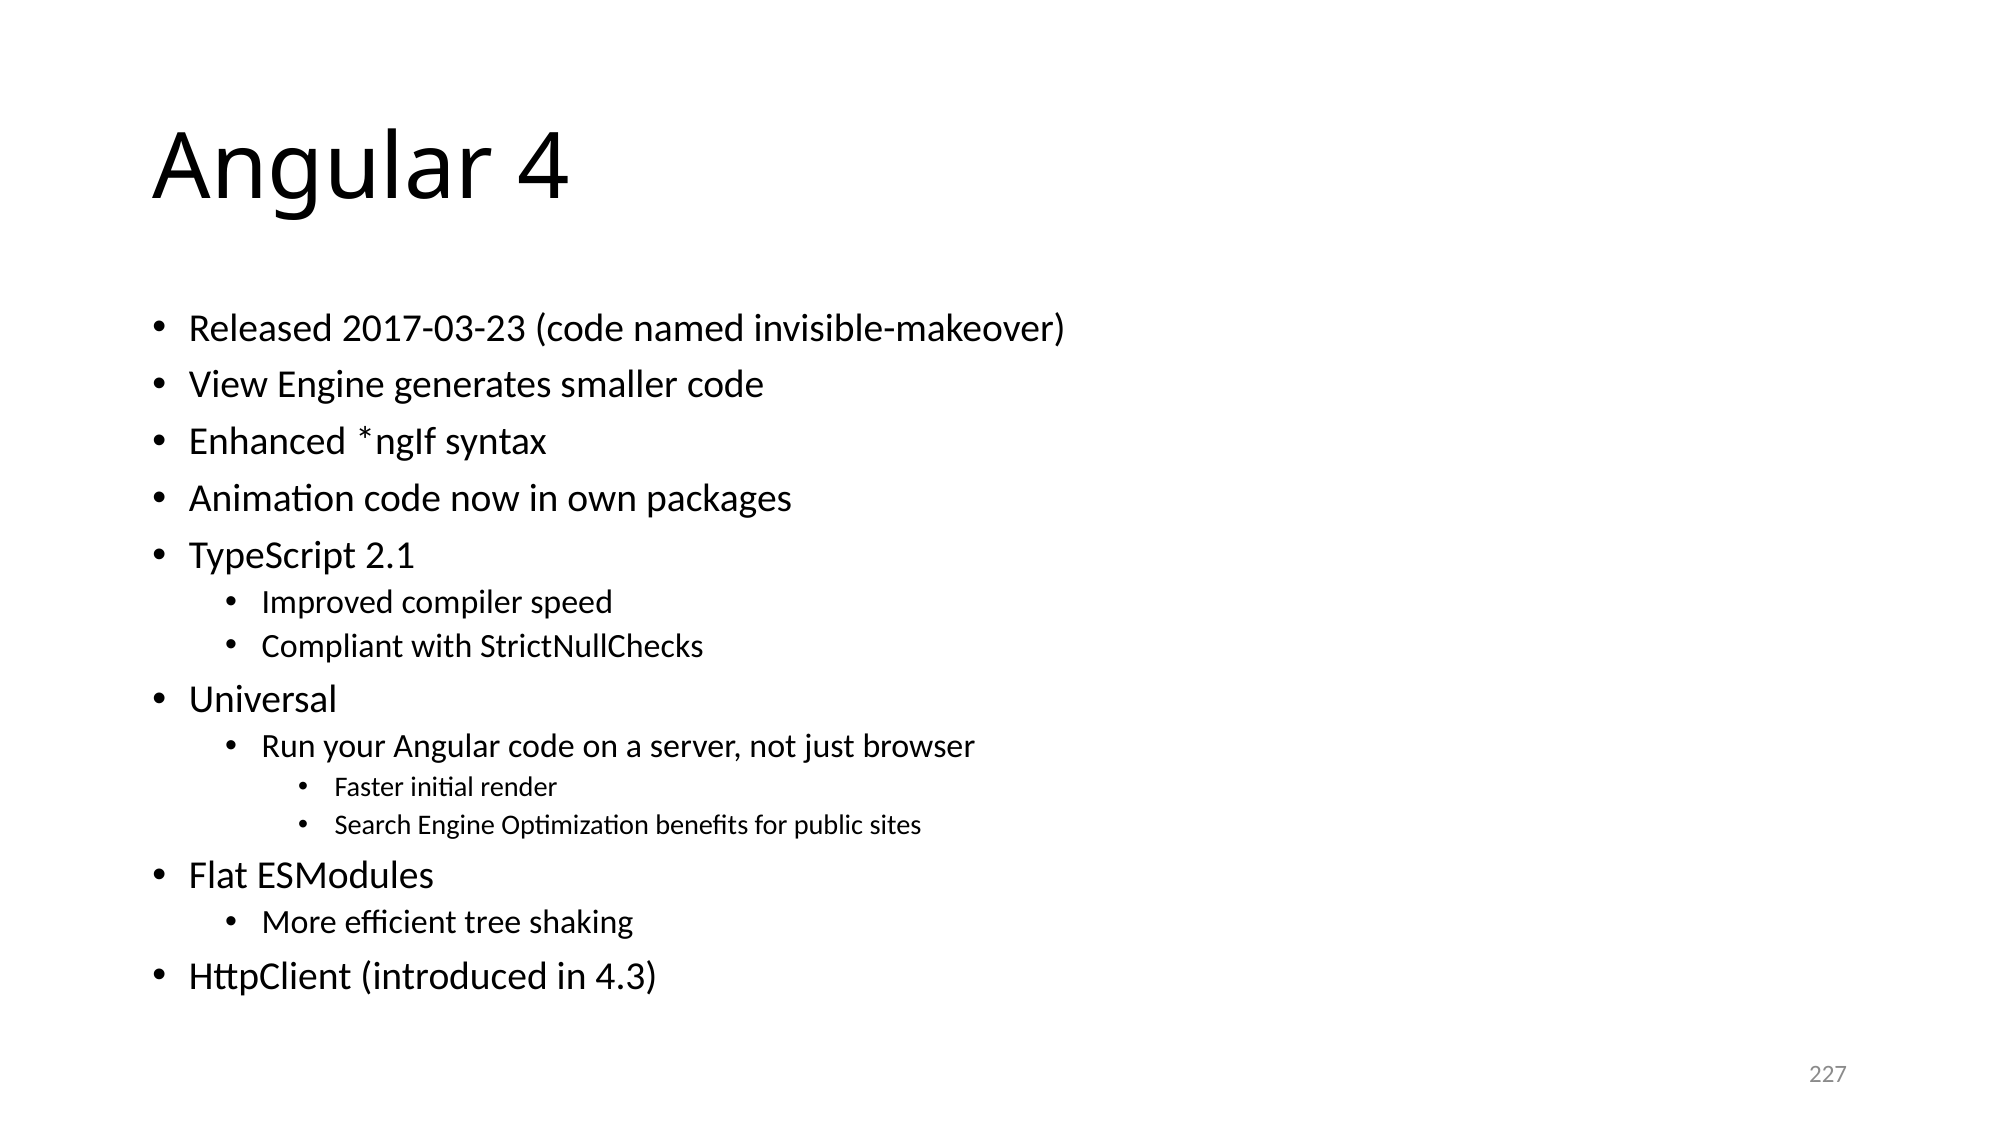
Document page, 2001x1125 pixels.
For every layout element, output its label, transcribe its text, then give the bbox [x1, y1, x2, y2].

list Released 2017-03-23 (code named invisible-makeover) View Engine generates smaller code Enhanced *ngIf syntax Animation code now in own packages TypeScript 2.1 Improved compiler speed Compliant with StrictNullChecks Universal Run your Angular code on a server, not just browser Faster initial render Search Engine Optimization benefits for public sites Flat ESModules More efficient tree shaking HttpClient (introduced in 4.3) [137, 299, 1863, 1014]
title Angular 4 [137, 59, 1863, 278]
slide_number 227 [1412, 1042, 1863, 1103]
